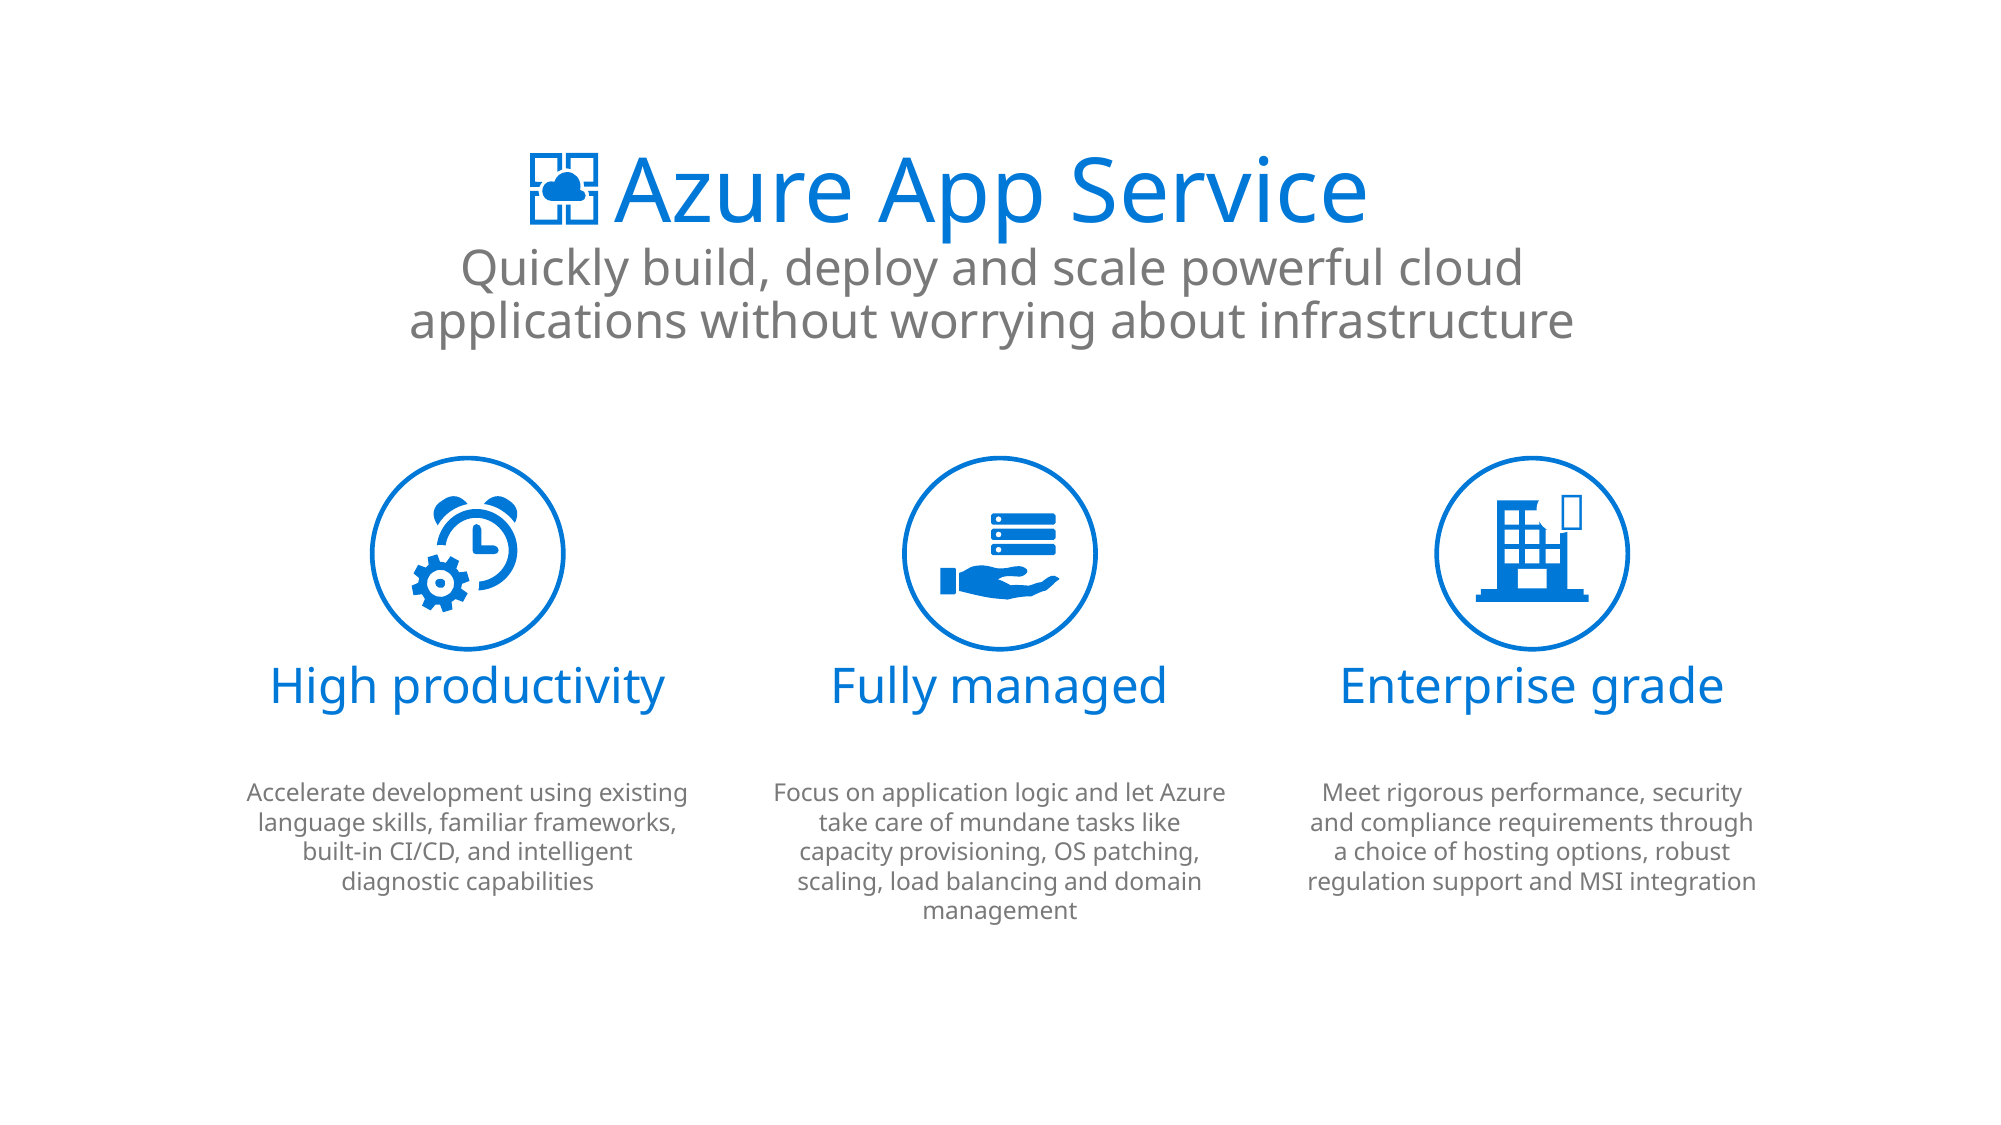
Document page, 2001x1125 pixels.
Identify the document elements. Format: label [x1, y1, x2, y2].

text_box [528, 151, 598, 225]
text_box [758, 457, 1242, 904]
text_box [226, 457, 710, 904]
text_box [399, 125, 1601, 358]
text_box [1290, 457, 1774, 904]
